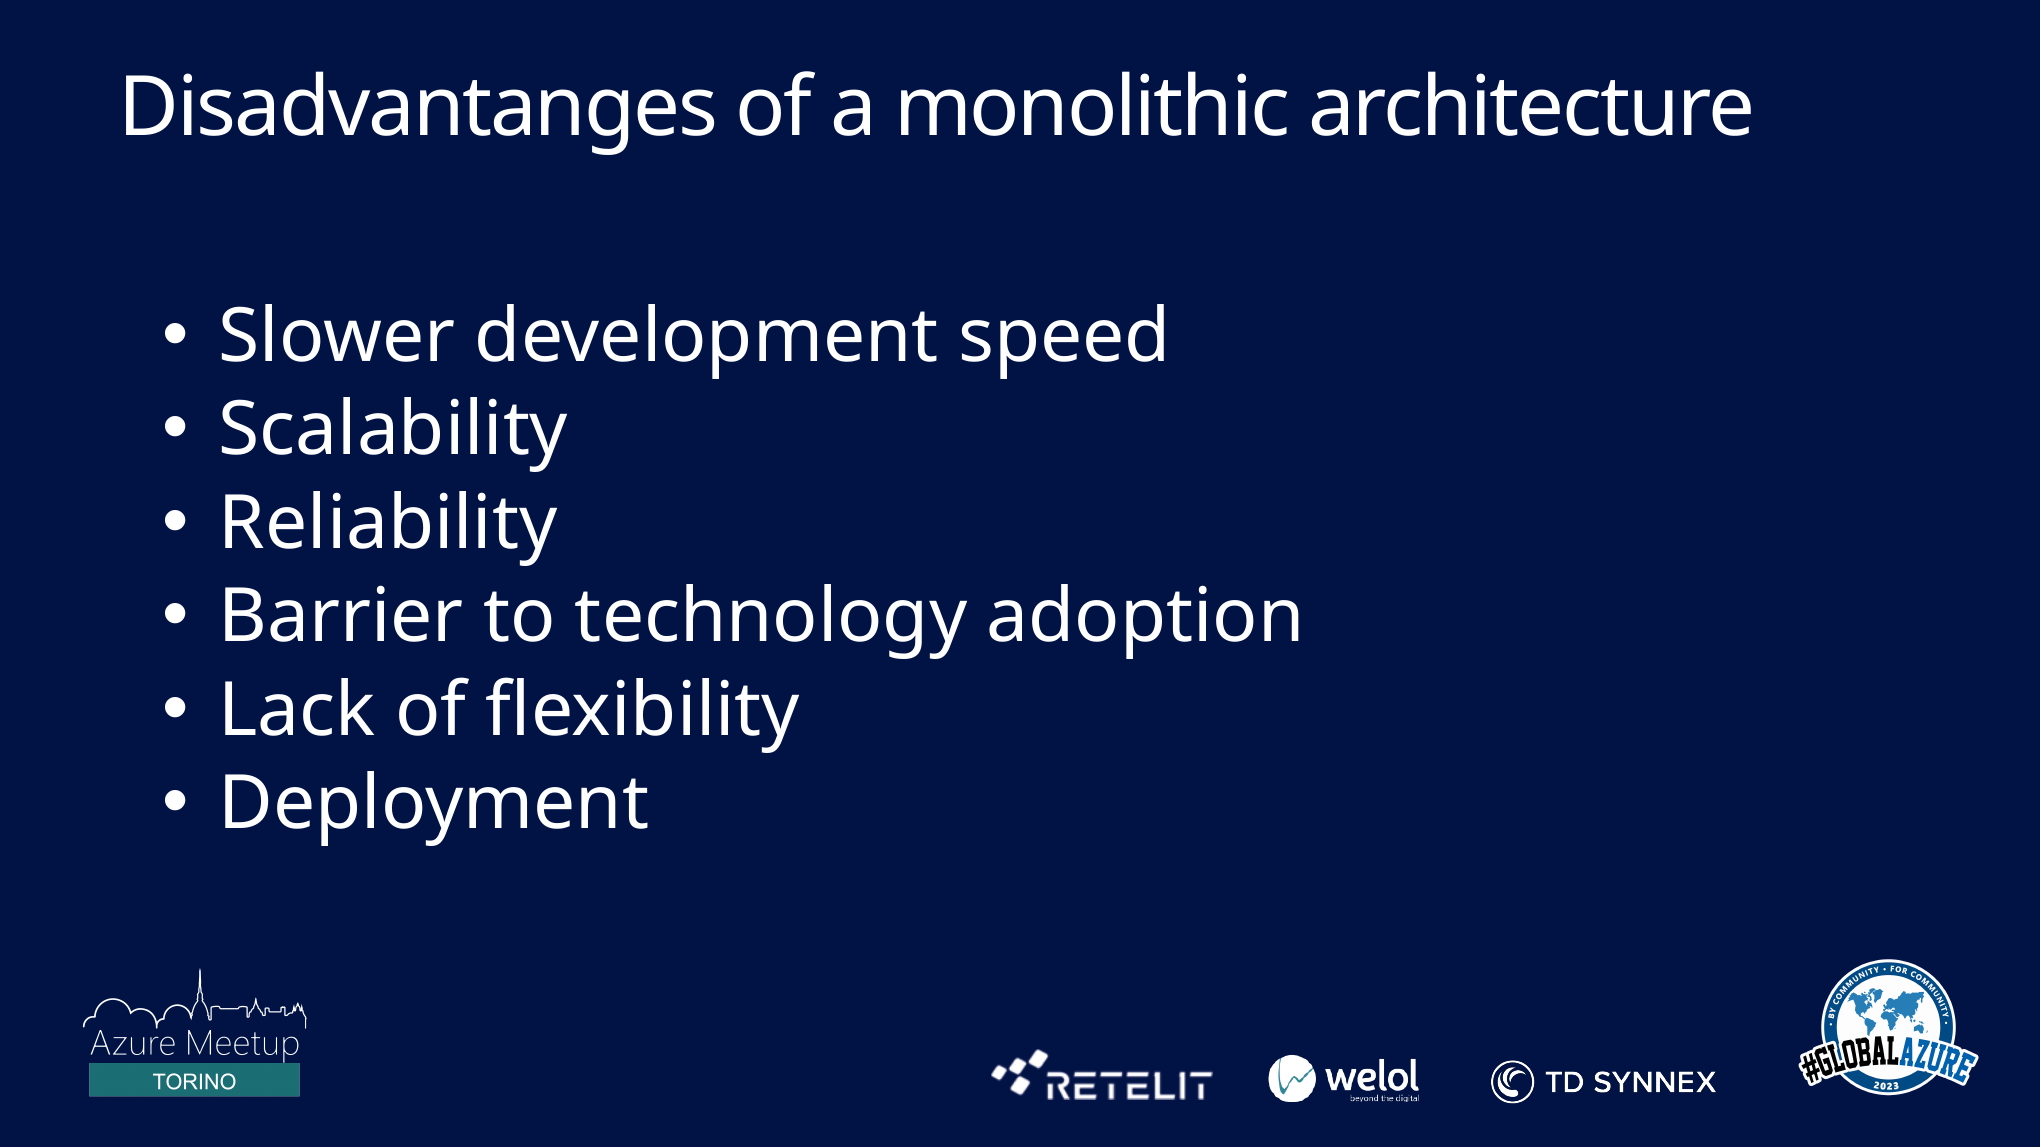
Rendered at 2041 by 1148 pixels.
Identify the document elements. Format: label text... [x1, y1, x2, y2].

picture [1457, 1021, 1751, 1143]
picture [991, 1049, 1213, 1100]
text_box Slower development speed Scalability Reliability Barrier to technology adoption Lack of flexibility Deployment [132, 272, 1870, 869]
picture [82, 964, 307, 1100]
picture [1796, 956, 1981, 1100]
picture [1260, 1044, 1433, 1102]
title Disadvantanges of a monolithic architecture [95, 48, 1908, 162]
